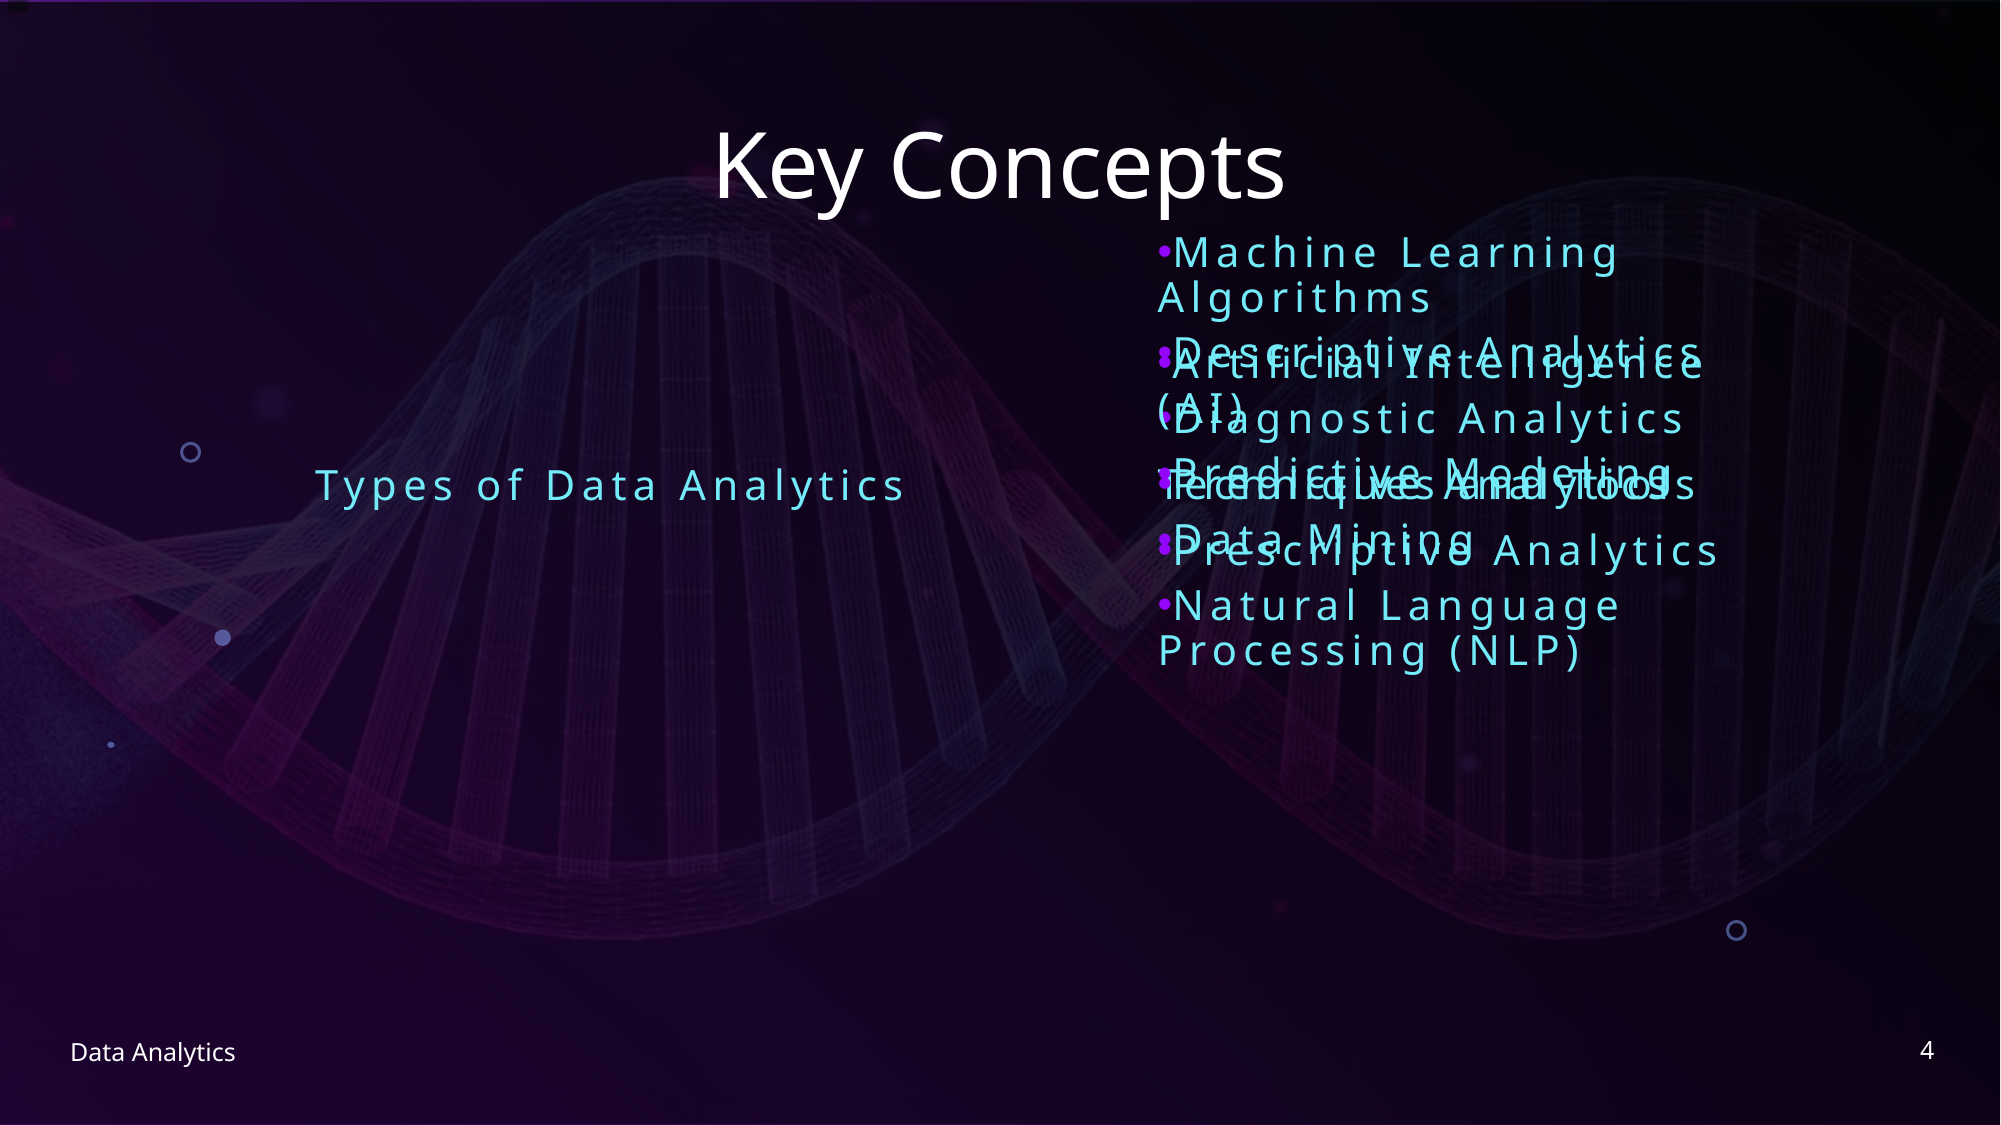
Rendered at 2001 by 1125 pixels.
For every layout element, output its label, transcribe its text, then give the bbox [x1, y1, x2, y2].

footer Data Analytics [55, 1023, 731, 1084]
list Machine Learning Algorithms Artificial Intelligence (AI) Predictive Modeling Data Mining Natural Language Processing (NLP) [1142, 443, 1785, 529]
title Key Concepts [137, 59, 1862, 278]
list Types of Data Analytics [300, 445, 949, 529]
slide_number 4 [1499, 1021, 1950, 1082]
